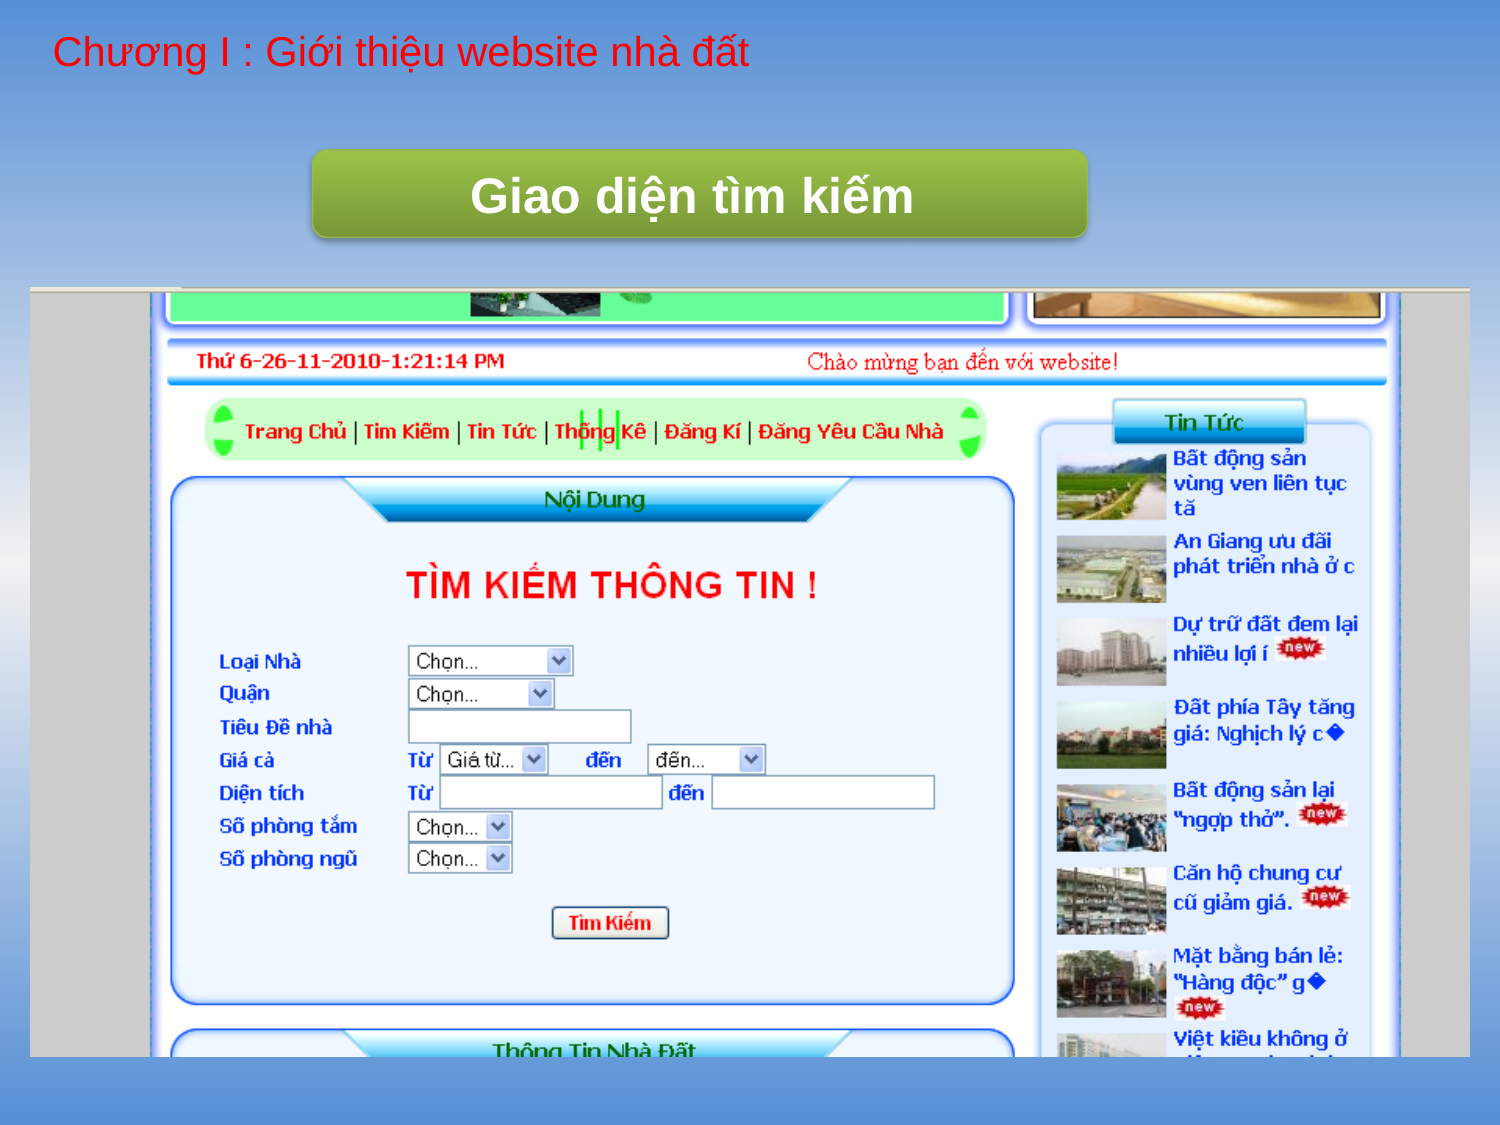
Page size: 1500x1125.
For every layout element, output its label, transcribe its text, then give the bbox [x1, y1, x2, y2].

text_box Giao diện tìm kiếm [311, 149, 1089, 239]
picture [30, 287, 1470, 1057]
title Chương I : Giới thiệu website nhà đất [37, 0, 813, 100]
